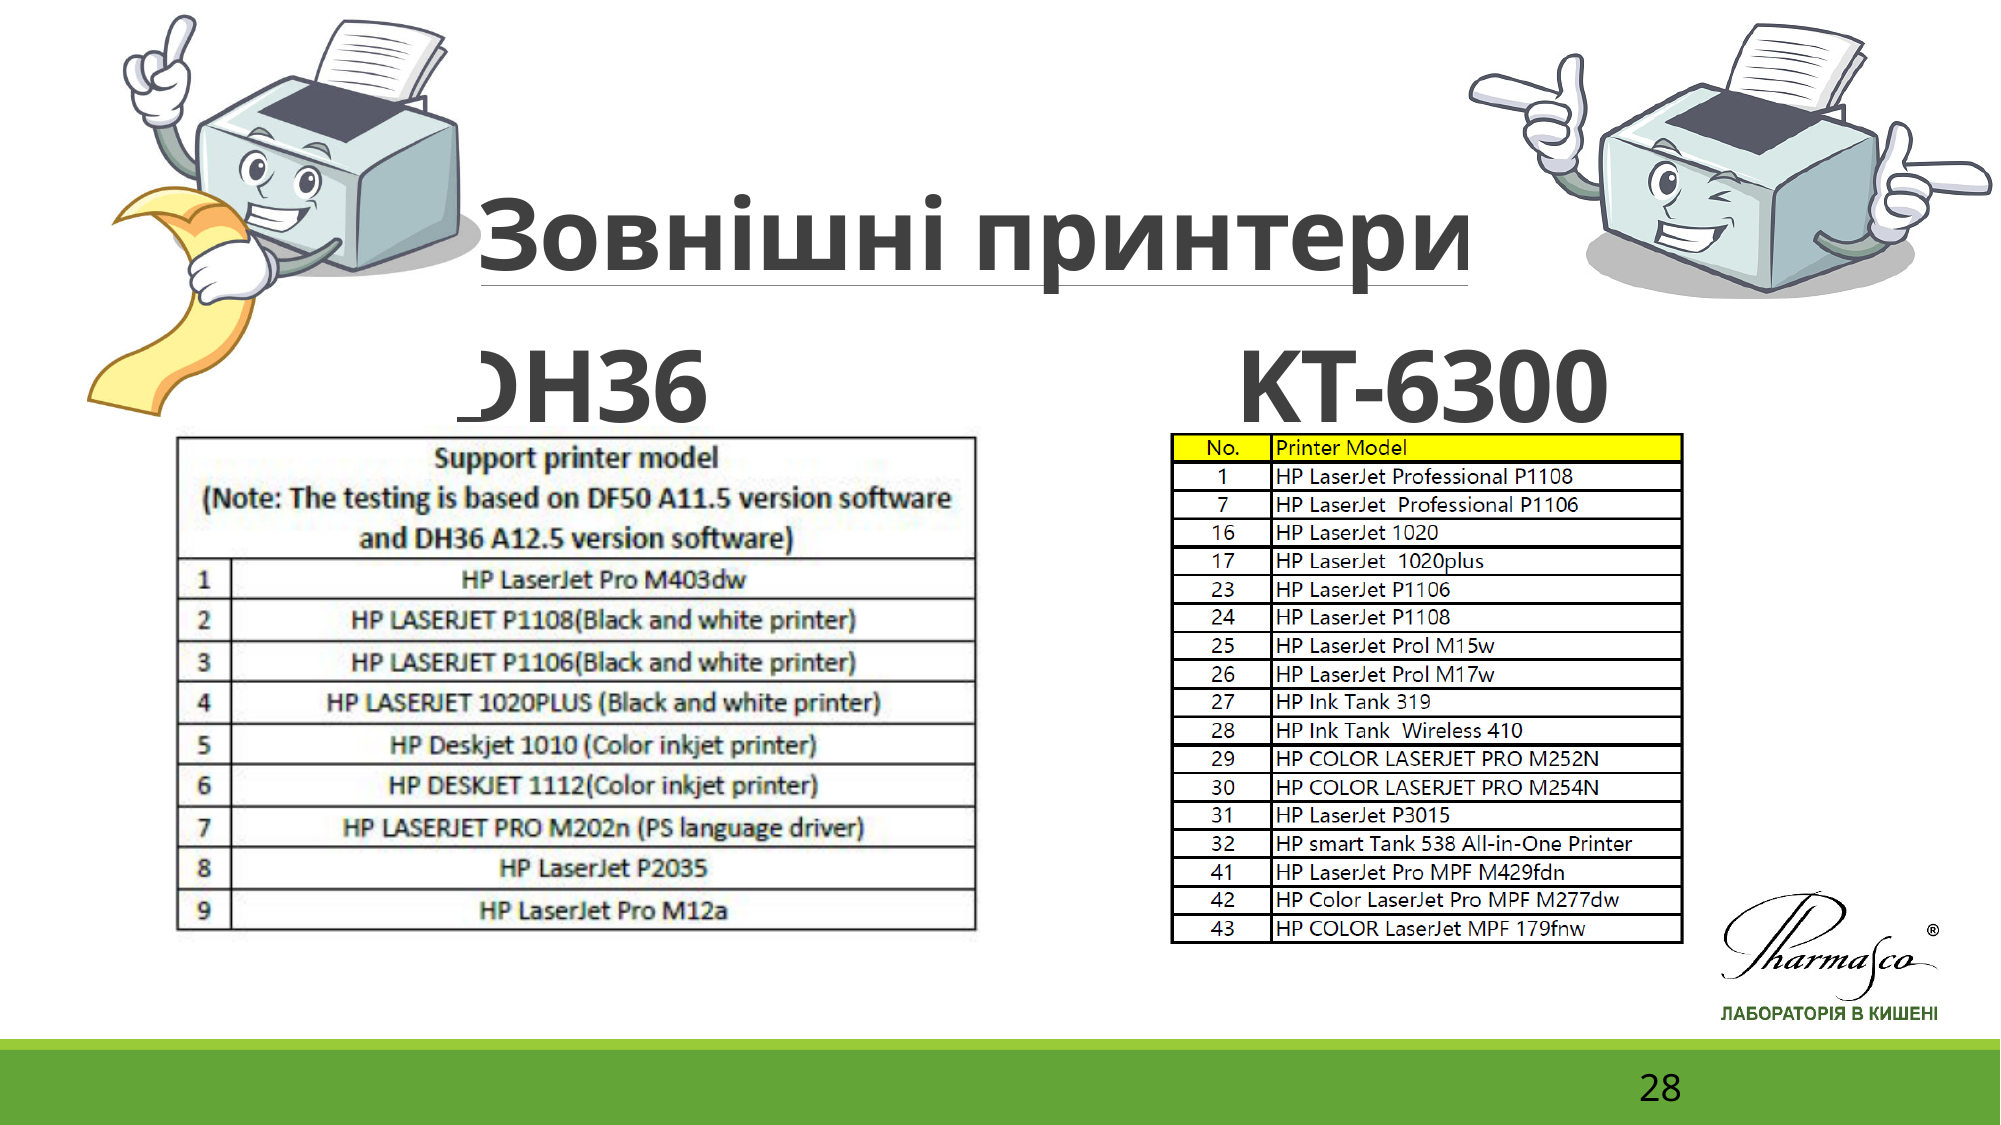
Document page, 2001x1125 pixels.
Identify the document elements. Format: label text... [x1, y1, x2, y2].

picture [1721, 891, 1939, 1020]
text_box DH36 [489, 212, 979, 423]
picture [86, 4, 482, 417]
title Зовнішні принтери [491, 60, 1465, 299]
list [148, 426, 1006, 947]
picture [1468, 23, 1996, 299]
slide_number 28 [1624, 1059, 1840, 1120]
picture [1161, 427, 1685, 947]
text_box KT-6300 [1023, 212, 1822, 451]
table_cell 6 [482, 212, 979, 426]
